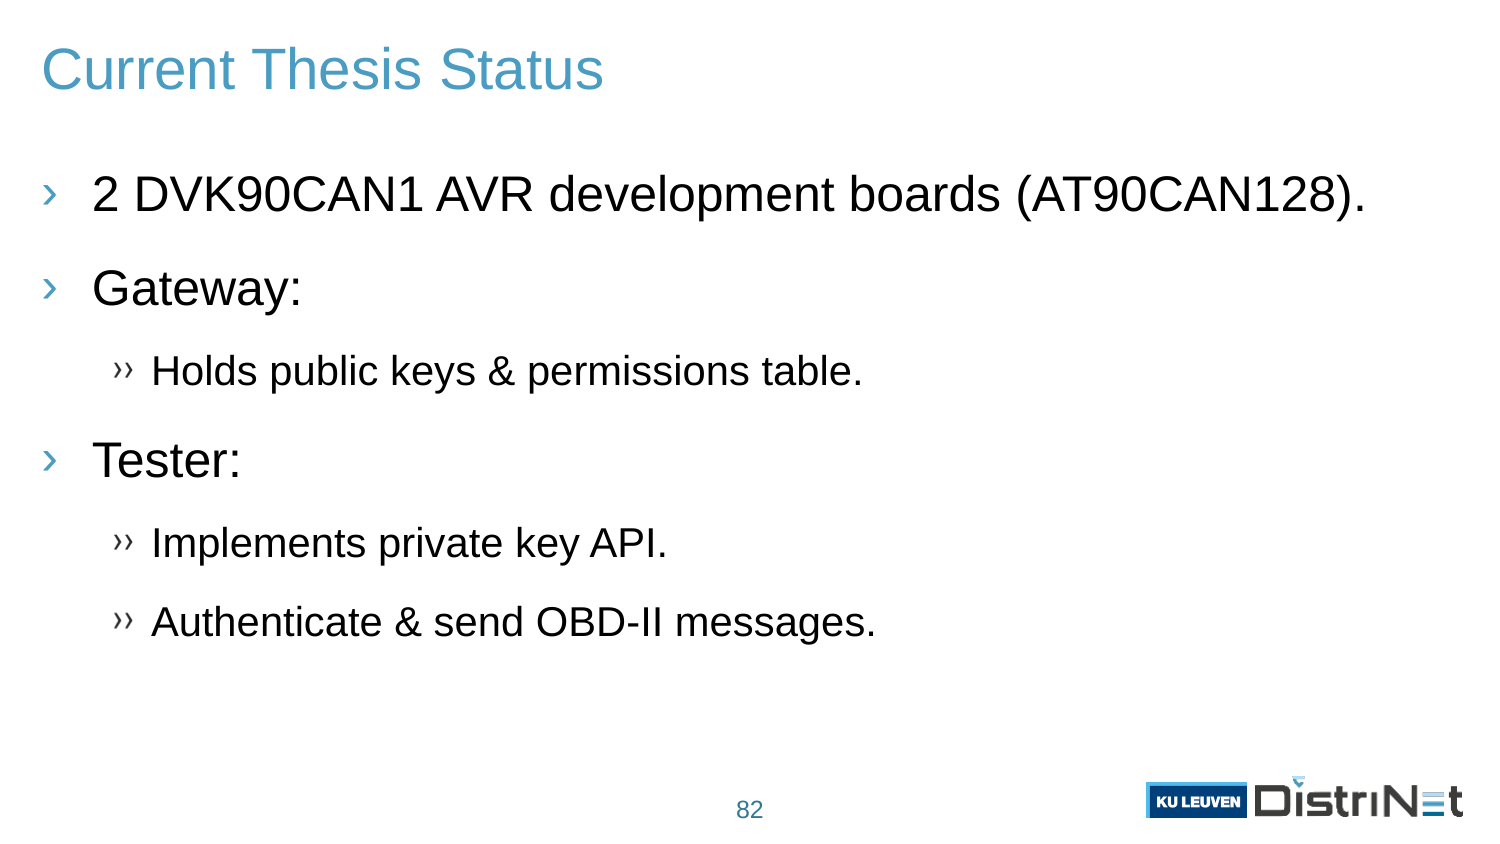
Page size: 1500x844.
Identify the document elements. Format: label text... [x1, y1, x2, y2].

list 2 DVK90CAN1 AVR development boards (AT90CAN128). Gateway: Holds public keys & permissions table. Tester: Implements private key API. Authenticate & send OBD-II messages. [26, 129, 1463, 787]
title Current Thesis Status [26, 23, 1463, 110]
picture [1146, 787, 1247, 818]
picture [1255, 787, 1463, 817]
picture [108, 354, 141, 384]
slide_number 82 [679, 786, 821, 832]
picture [108, 526, 141, 556]
picture [108, 604, 141, 635]
